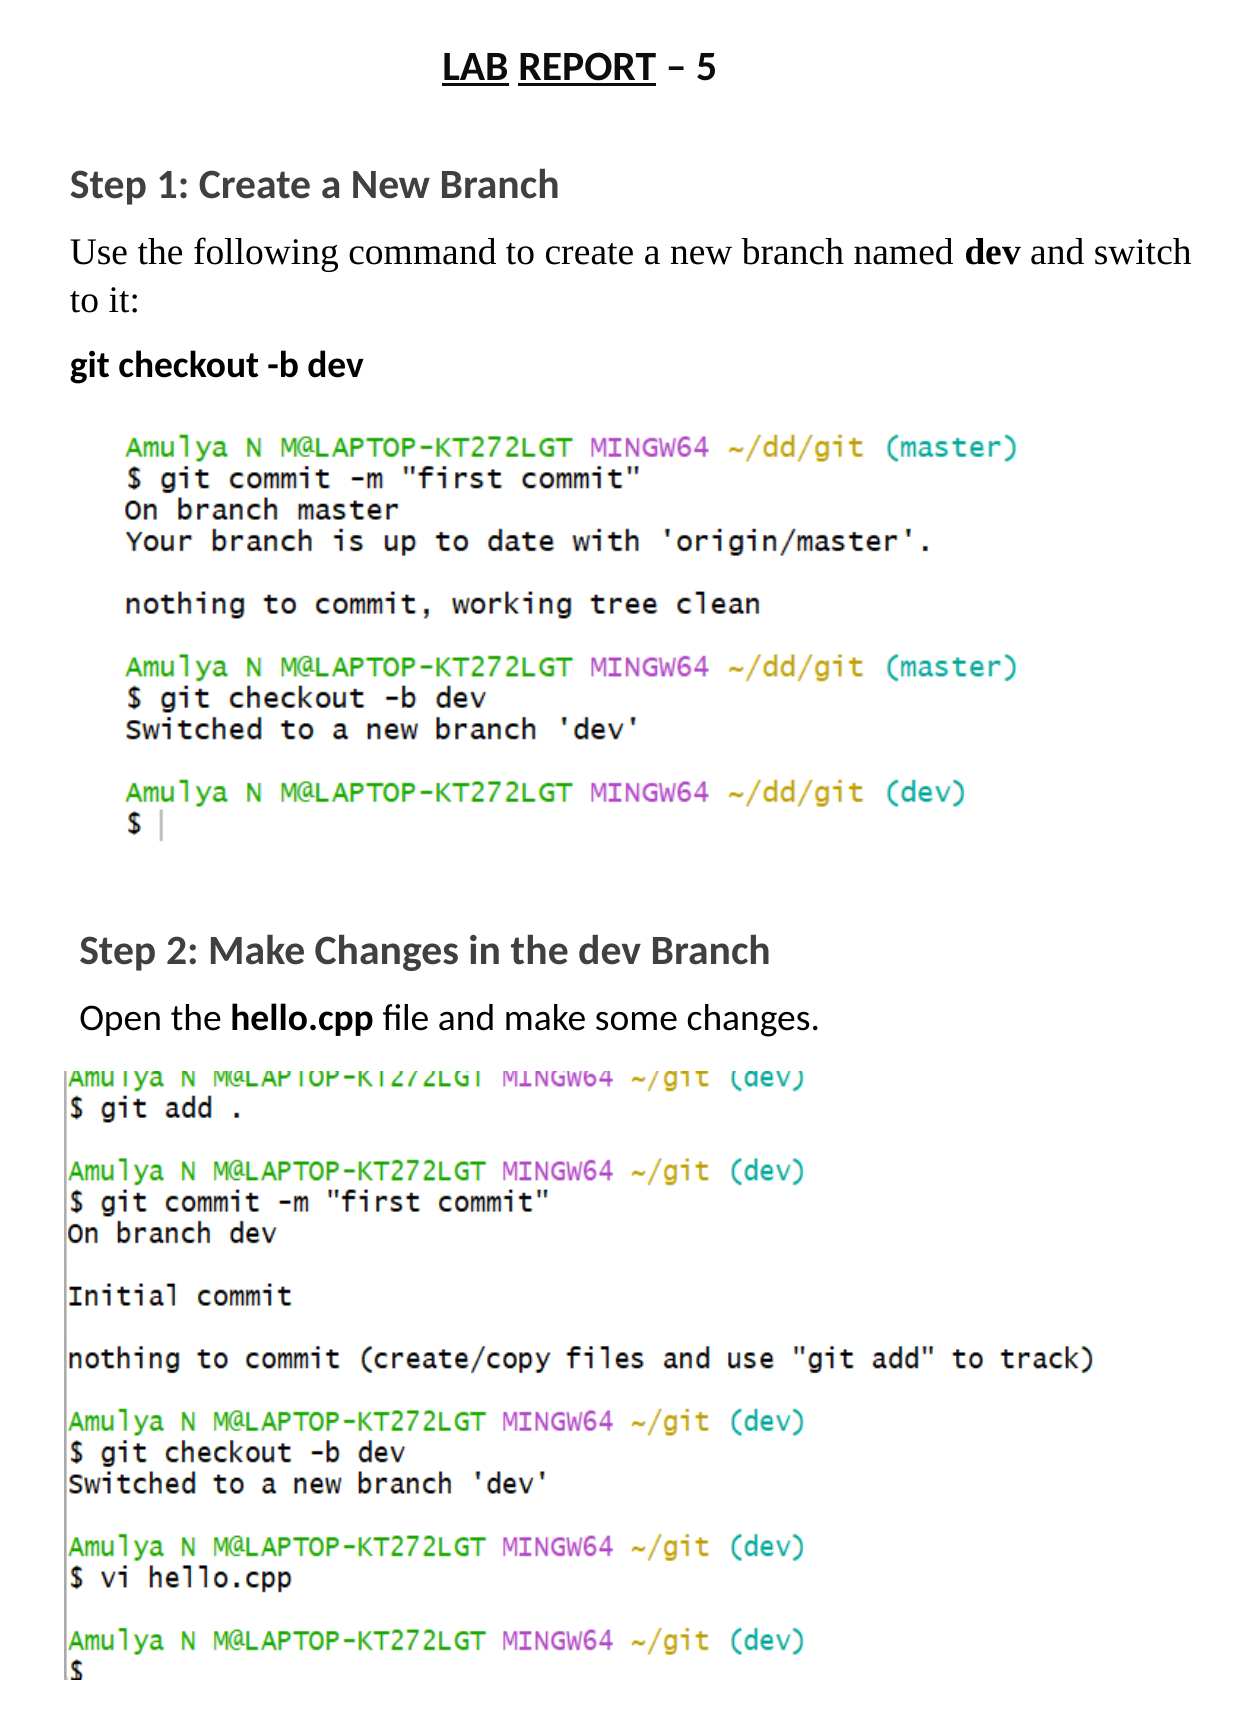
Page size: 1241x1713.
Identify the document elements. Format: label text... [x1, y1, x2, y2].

picture [124, 421, 1083, 857]
text_box Step 1: Create a New Branch Use the following command to create a new branch named dev and switch to it: git checkout -b dev [55, 146, 1240, 393]
text_box LAB REPORT – 5 [269, 27, 890, 96]
picture [64, 1071, 1196, 1680]
text_box Step 2: Make Changes in the dev Branch Open the hello.cpp file and make some changes. [64, 912, 1095, 1046]
